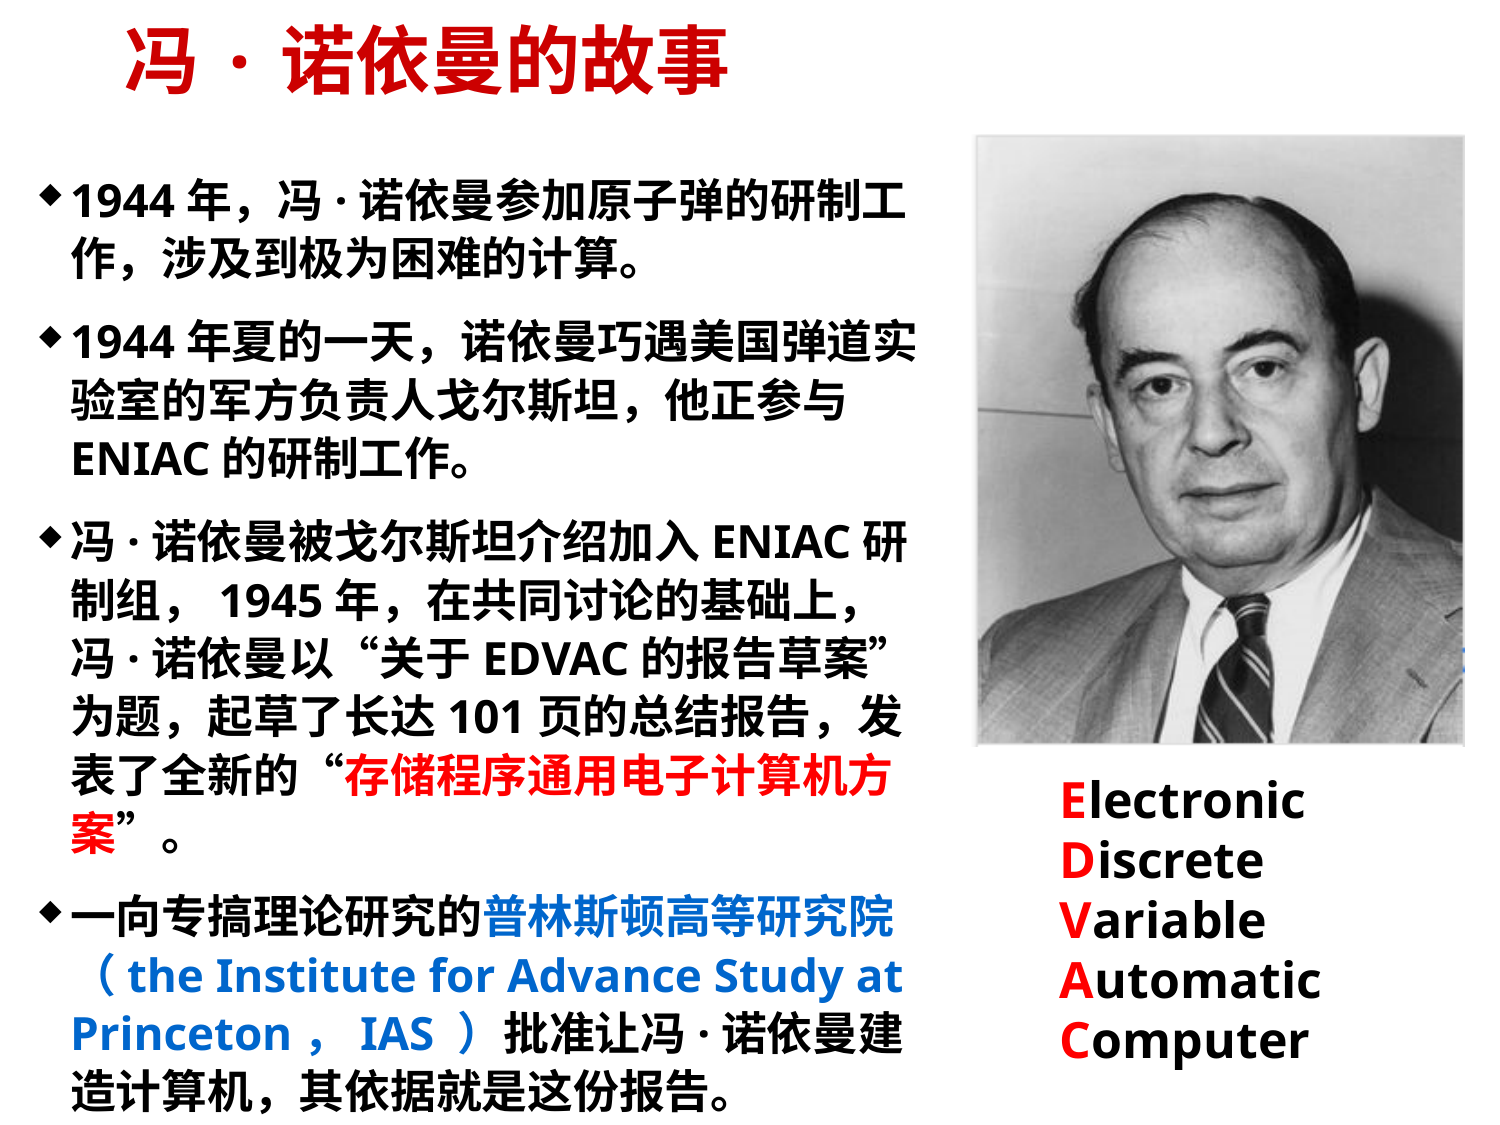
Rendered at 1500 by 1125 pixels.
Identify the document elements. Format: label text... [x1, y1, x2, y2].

text_box Electronic Discrete Variable Automatic Computer [1045, 761, 1401, 1077]
list 1944年，冯·诺依曼参加原子弹的研制工作，涉及到极为困难的计算。 1944年夏的一天，诺依曼巧遇美国弹道实验室的军方负责人戈尔斯坦，他正参与ENIAC的研制工作。 冯·诺依曼被戈尔斯坦介绍加入ENIAC研制组，1945年，在共同讨论的基础上，冯·诺依曼以“关于EDVAC的报告草案”为题，起草了长达101页的总结报告，发表了全新的“存储程序通用电子计算机方案”。 一向专搞理论研究的普林斯顿高等研究院（the Institute for Advance Study at Princeton，IAS ）批准让冯·诺依曼建造计算机，其依据就是这份报告。 [26, 163, 950, 1123]
title 冯·诺依曼的故事 [113, 20, 1465, 219]
picture [971, 134, 1465, 748]
